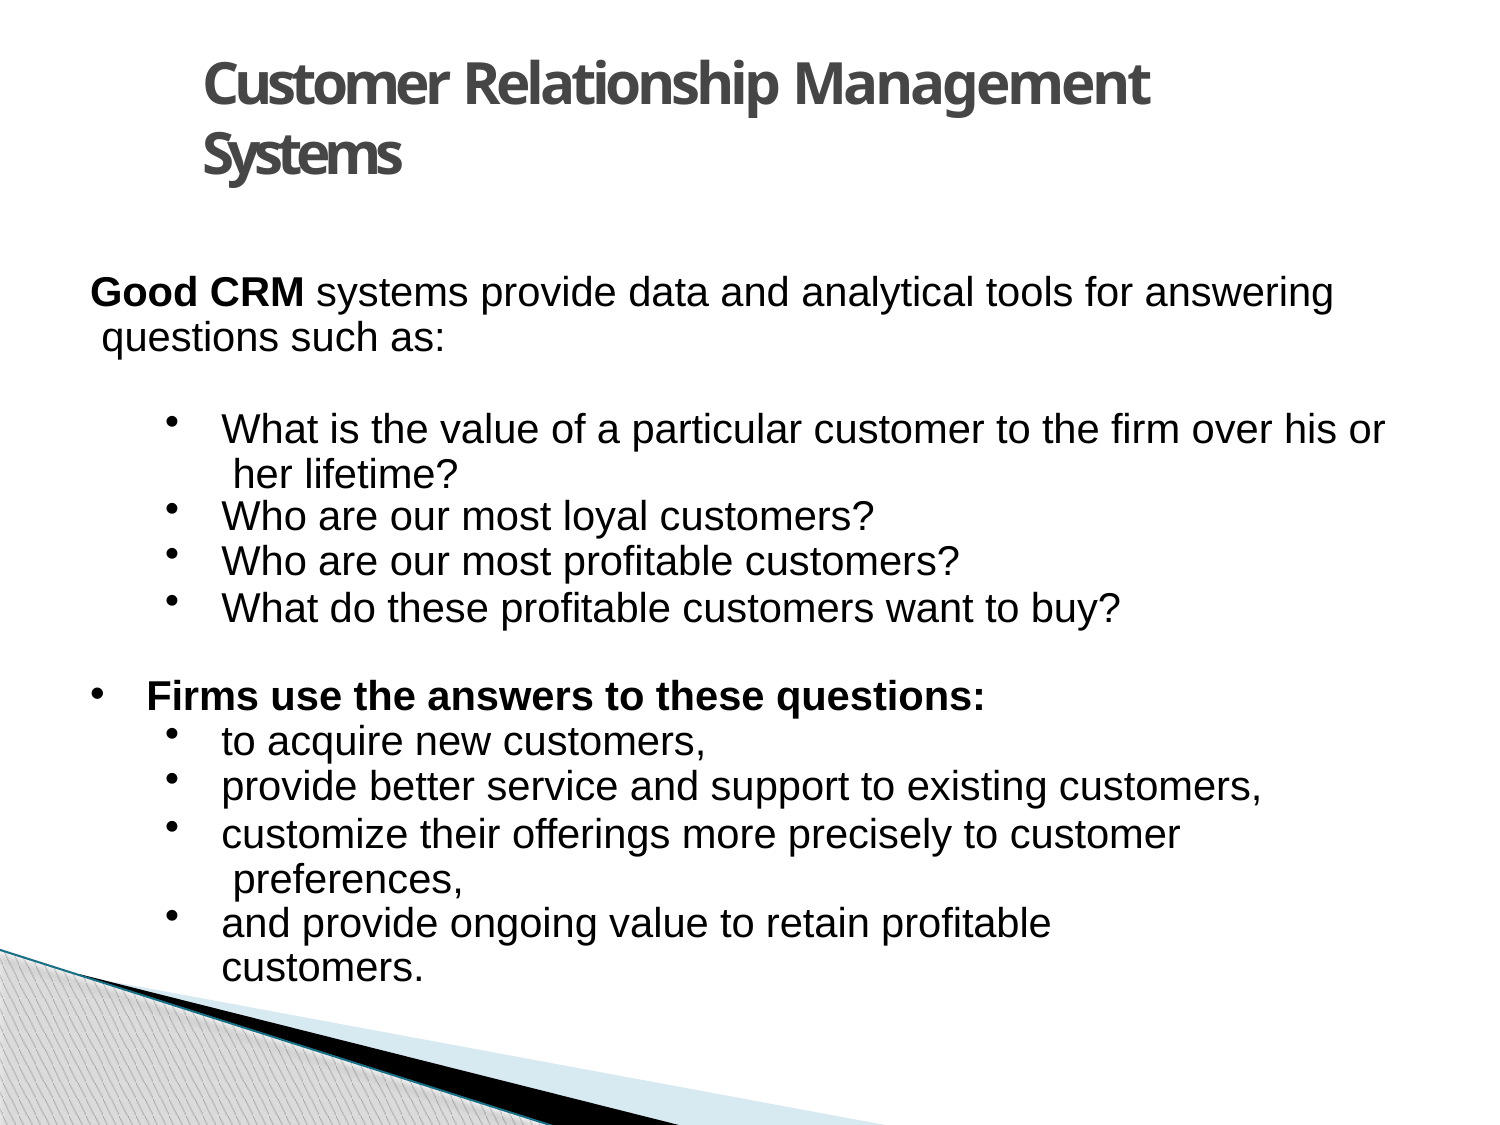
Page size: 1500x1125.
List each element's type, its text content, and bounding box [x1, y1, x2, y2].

title Customer Relationship Management Systems [200, 20, 1300, 211]
text_box Good CRM systems provide data and analytical tools for answering questions such as: What is the value of a particular customer to the firm over his or her lifetime? Who are our most loyal customers? Who are our most profitable customers? What do these profitable customers want to buy? Firms use the answers to these questions: to acquire new customers, provide better service and support to existing customers, customize their offerings more precisely to customer preferences, and provide ongoing value to retain profitable customers. [87, 261, 1391, 991]
